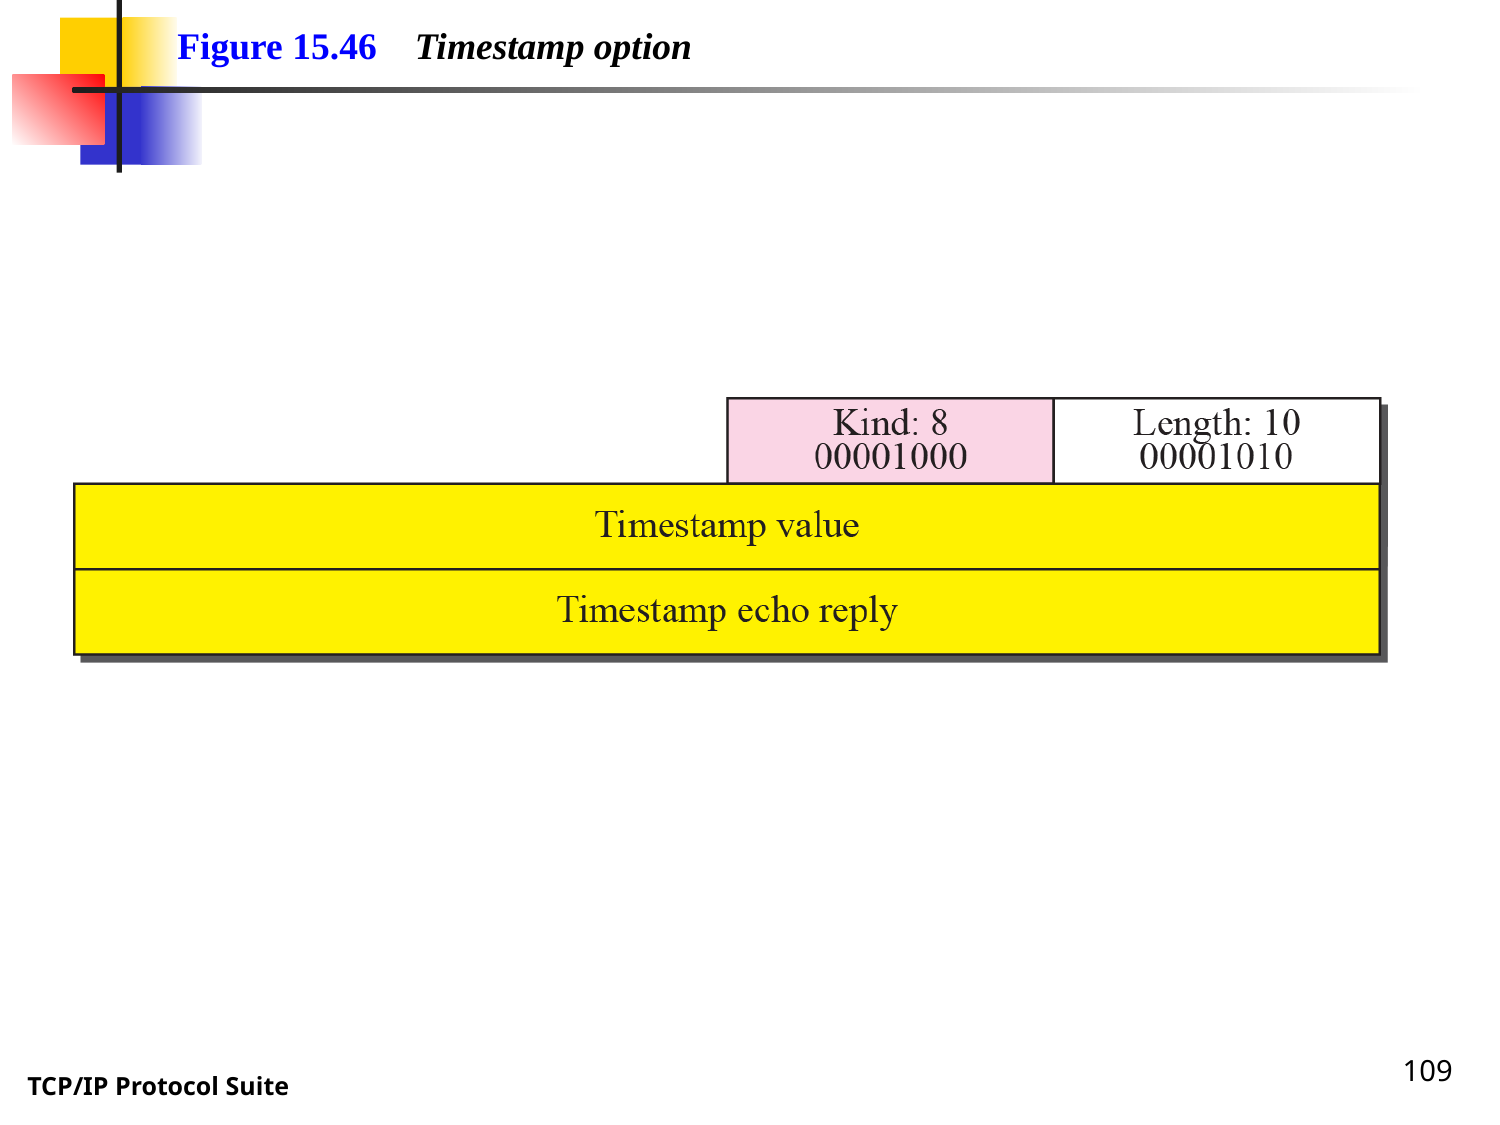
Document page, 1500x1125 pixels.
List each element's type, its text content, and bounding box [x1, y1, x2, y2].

text_box [116, 93, 122, 173]
picture [73, 397, 1388, 663]
text_box [80, 93, 116, 165]
text_box [122, 17, 177, 86]
text_box Figure 15.46 Timestamp option [162, 14, 1100, 75]
text_box [122, 93, 141, 165]
text_box [116, 0, 122, 87]
text_box [141, 93, 202, 165]
text_box [60, 17, 116, 86]
text_box TCP/IP Protocol Suite [12, 1032, 488, 1108]
text_box [72, 87, 1422, 93]
text_box <number> [1155, 1024, 1468, 1100]
text_box [12, 74, 105, 145]
